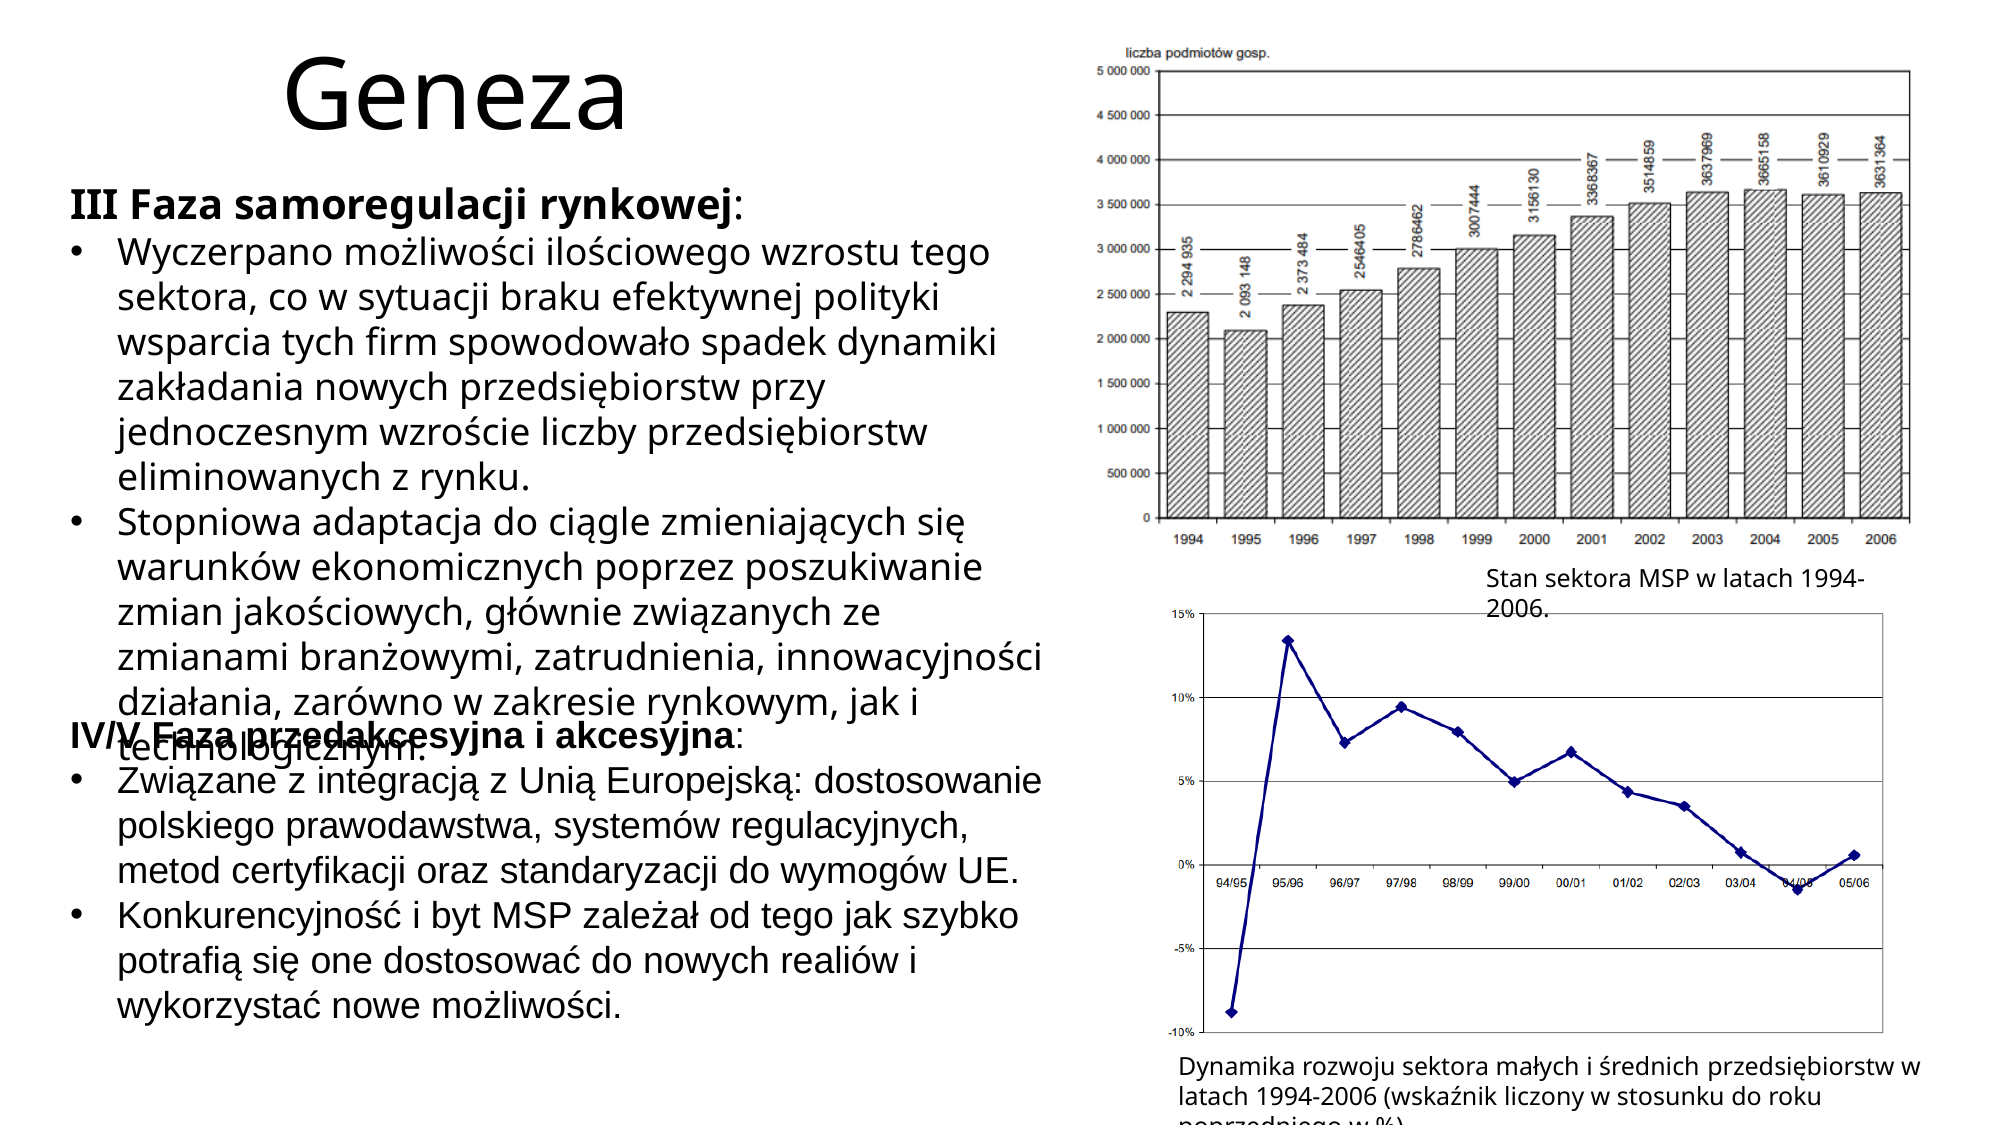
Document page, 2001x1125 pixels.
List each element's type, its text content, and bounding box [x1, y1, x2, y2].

text_box Stan sektora MSP w latach 1994-2006. [1471, 554, 1930, 630]
picture [1162, 601, 1894, 1044]
text_box III Faza samoregulacji rynkowej: Wyczerpano możliwości ilościowego wzrostu tego sektora, co w sytuacji braku efektywnej polityki wsparcia tych firm spowodowało spadek dynamiki zakładania nowych przedsiębiorstw przy jednoczesnym wzroście liczby przedsiębiorstw eliminowanych z rynku. Stopniowa adaptacja do ciągle zmieniających się warunków ekonomicznych poprzez poszukiwanie zmian jakościowych, głównie związanych ze zmianami branżowymi, zatrudnienia, innowacyjności działania, zarówno w zakresie rynkowym, jak i technologicznym. [55, 170, 1071, 776]
subtitle IV/V Faza przedakcesyjna i akcesyjna: Związane z integracją z Unią Europejską: dostosowanie polskiego prawodawstwa, systemów regulacyjnych, metod certyfikacji oraz standaryzacji do wymogów UE. Konkurencyjność i byt MSP zależał od tego jak szybko potrafią się one dostosować do nowych realiów i wykorzystać nowe możliwości. [55, 776, 1071, 1027]
title Geneza [111, 28, 801, 158]
picture [1088, 28, 1919, 554]
text_box Dynamika rozwoju sektora małych i średnich przedsiębiorstw w latach 1994-2006 (wskaźnik liczony w stosunku do roku poprzedniego w %) [1163, 1042, 1957, 1125]
